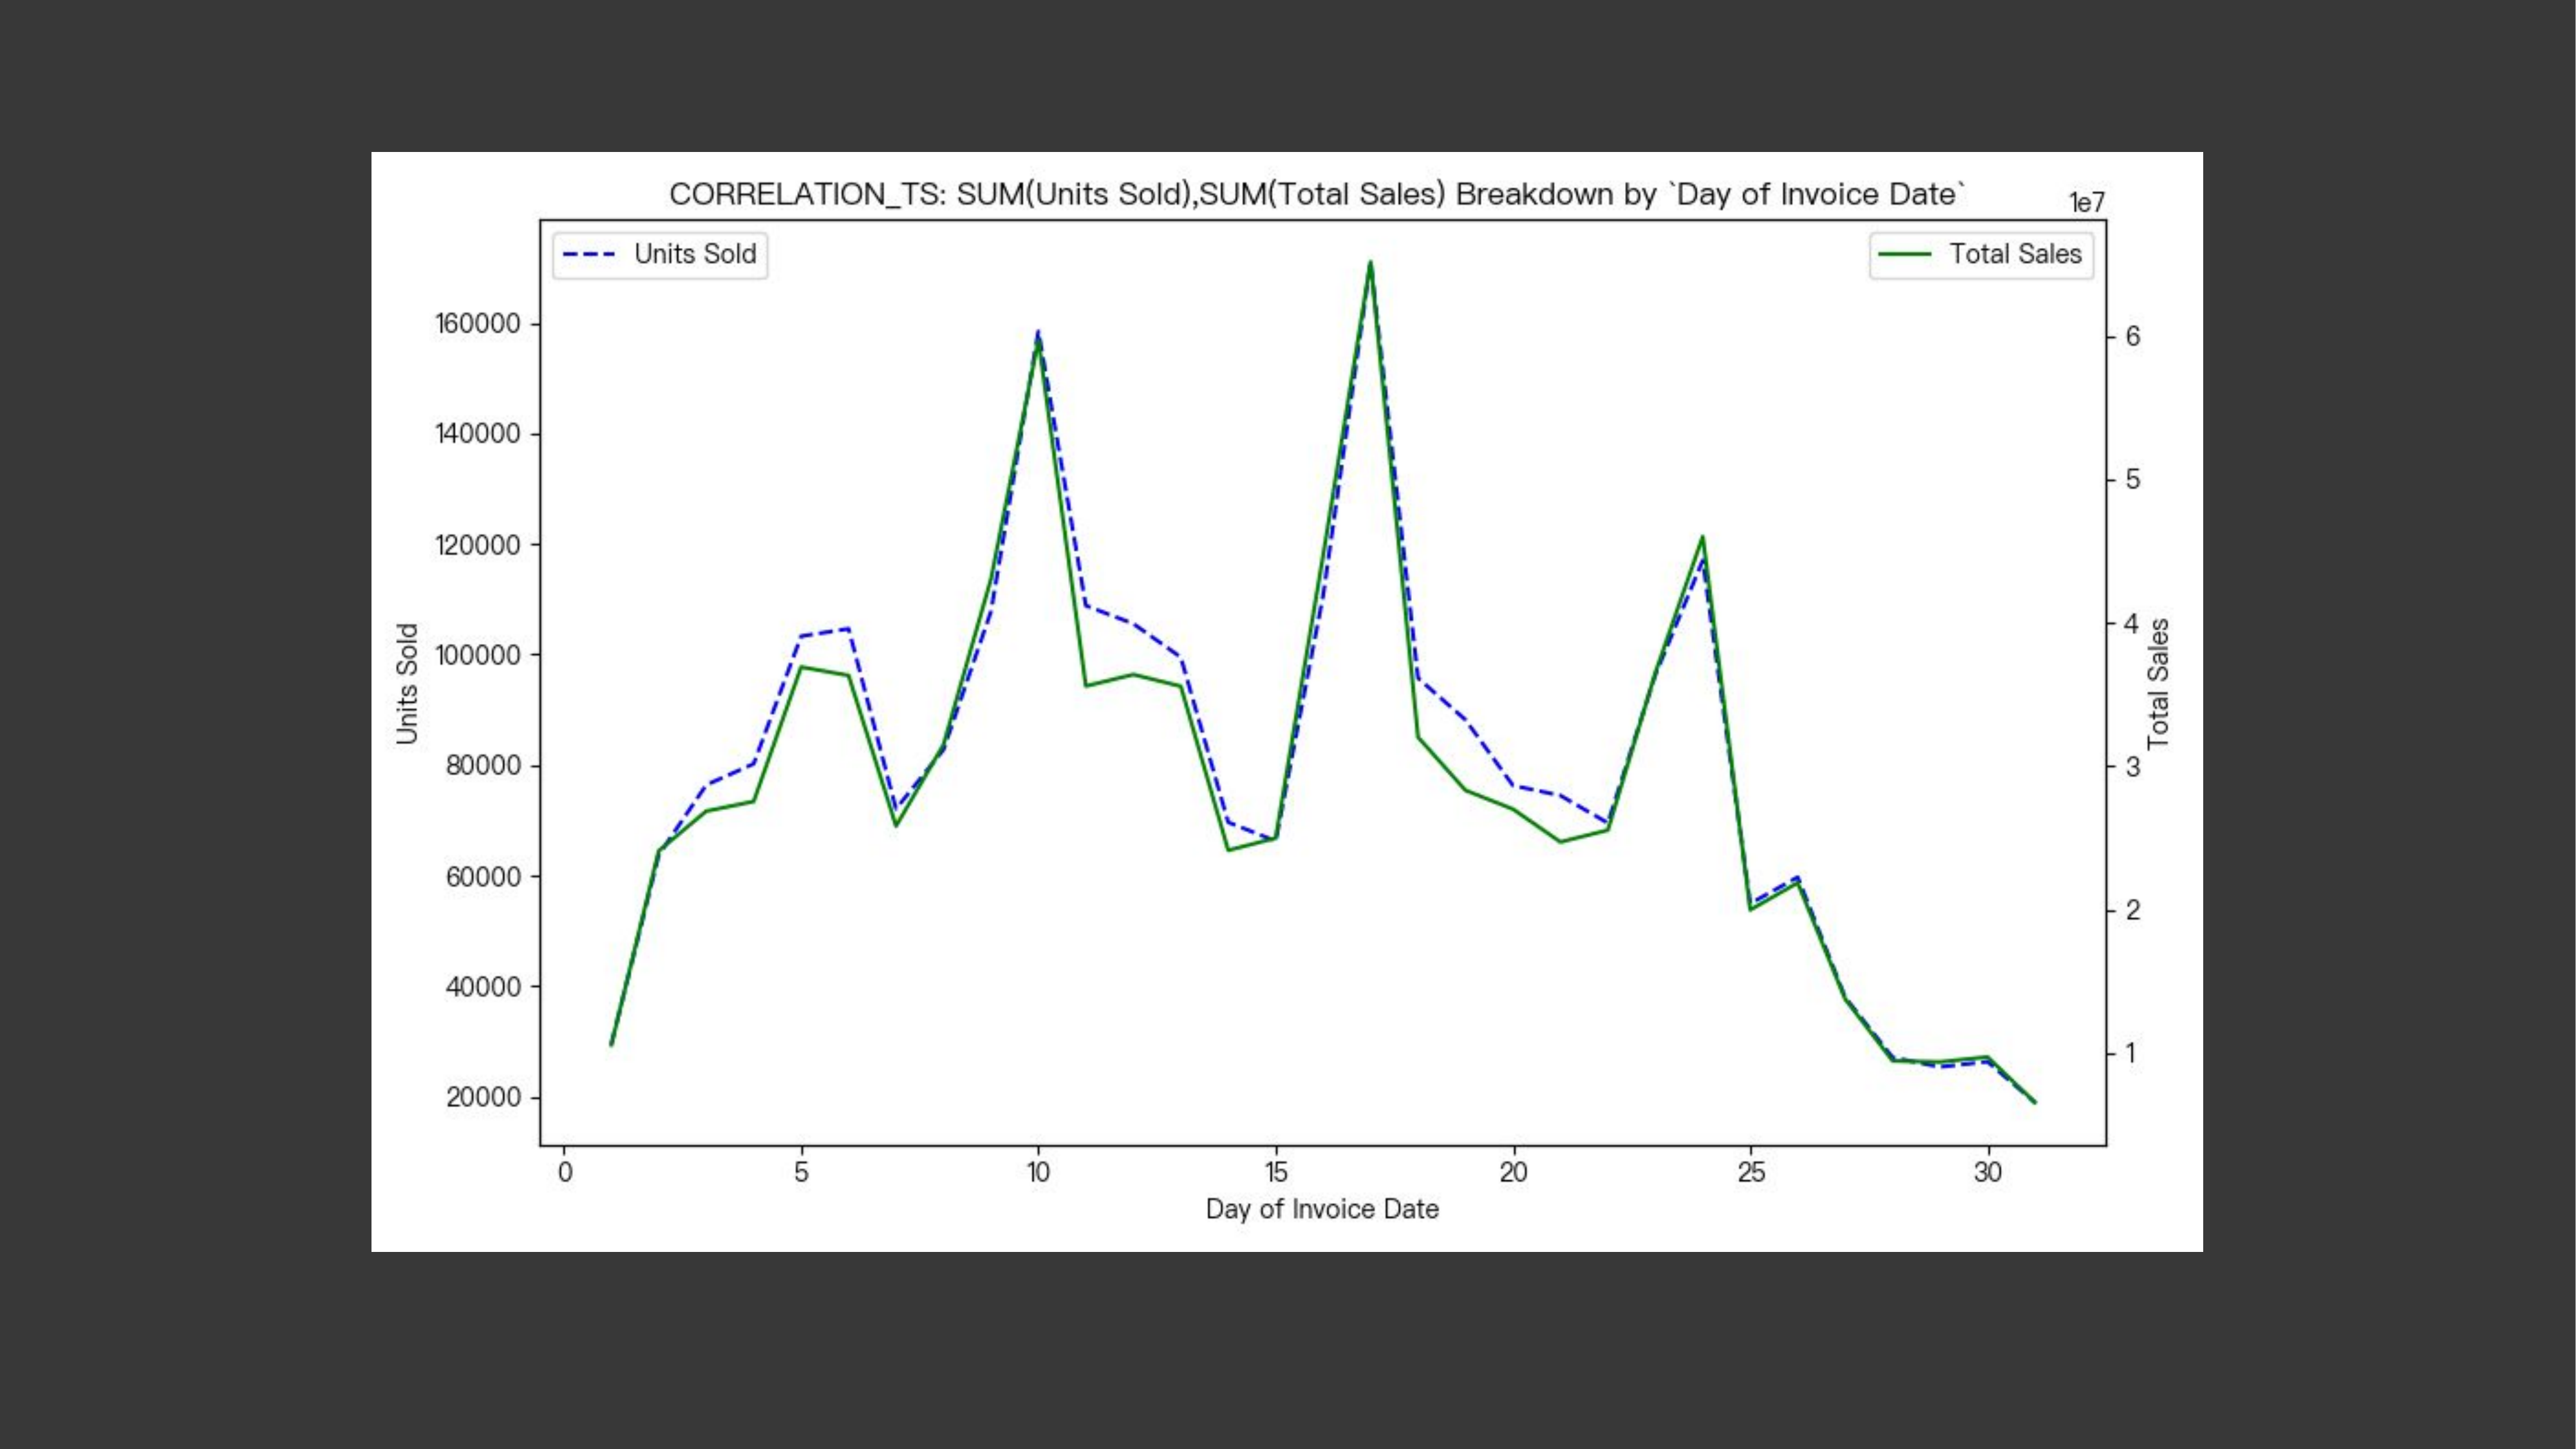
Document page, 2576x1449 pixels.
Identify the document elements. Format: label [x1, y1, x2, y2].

picture [371, 152, 2203, 1252]
